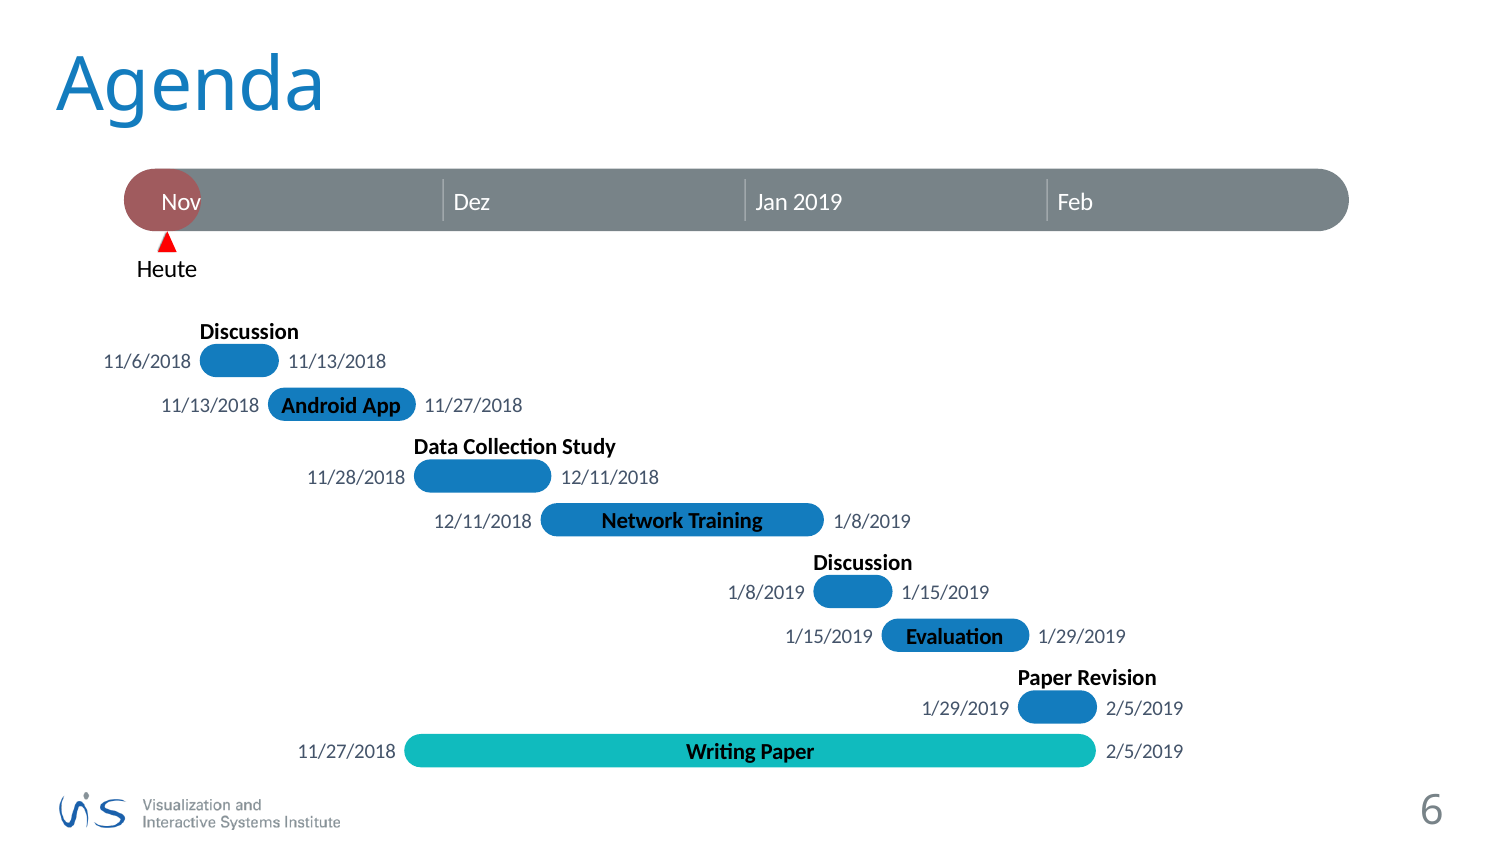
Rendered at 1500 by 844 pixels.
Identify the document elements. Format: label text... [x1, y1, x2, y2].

text_box [811, 575, 895, 611]
text_box Agenda [41, 28, 1459, 163]
text_box [265, 385, 418, 423]
text_box Feb [1057, 184, 1094, 216]
text_box [156, 229, 179, 252]
text_box Discussion [813, 547, 914, 575]
text_box [879, 616, 1032, 654]
slide_number 6 [1014, 785, 1459, 838]
text_box 2/5/2019 [1104, 694, 1186, 720]
text_box 11/6/2018 [101, 347, 193, 374]
text_box Nov [161, 184, 202, 216]
text_box [1015, 691, 1100, 726]
text_box 1/15/2019 [899, 578, 992, 604]
text_box [121, 166, 199, 234]
text_box Heute [136, 252, 199, 283]
text_box Network Training [599, 505, 765, 534]
text_box 11/27/2018 [295, 738, 398, 764]
text_box 2/5/2019 [1104, 738, 1186, 764]
text_box 12/11/2018 [431, 507, 534, 533]
text_box Writing Paper [684, 736, 816, 765]
text_box Android App [280, 390, 402, 419]
text_box Dez [453, 184, 492, 216]
text_box 1/15/2019 [783, 622, 875, 648]
text_box [538, 500, 827, 539]
text_box Evaluation [904, 621, 1005, 650]
text_box 11/28/2018 [305, 463, 408, 489]
text_box 11/13/2018 [158, 391, 262, 417]
text_box [197, 344, 281, 380]
text_box Paper Revision [1017, 662, 1160, 691]
text_box 12/11/2018 [558, 463, 661, 489]
text_box 11/27/2018 [422, 391, 525, 417]
text_box 11/13/2018 [285, 347, 388, 374]
text_box Jan 2019 [755, 184, 806, 216]
text_box 1/29/2019 [919, 694, 1012, 720]
picture [59, 792, 340, 830]
text_box Discussion [199, 316, 300, 344]
text_box [175, 166, 1352, 234]
text_box 1/29/2019 [1035, 622, 1128, 648]
text_box [411, 460, 554, 495]
text_box Data Collection Study [413, 431, 619, 460]
text_box 1/8/2019 [831, 507, 913, 533]
text_box [402, 731, 1098, 770]
text_box 1/8/2019 [725, 578, 807, 604]
